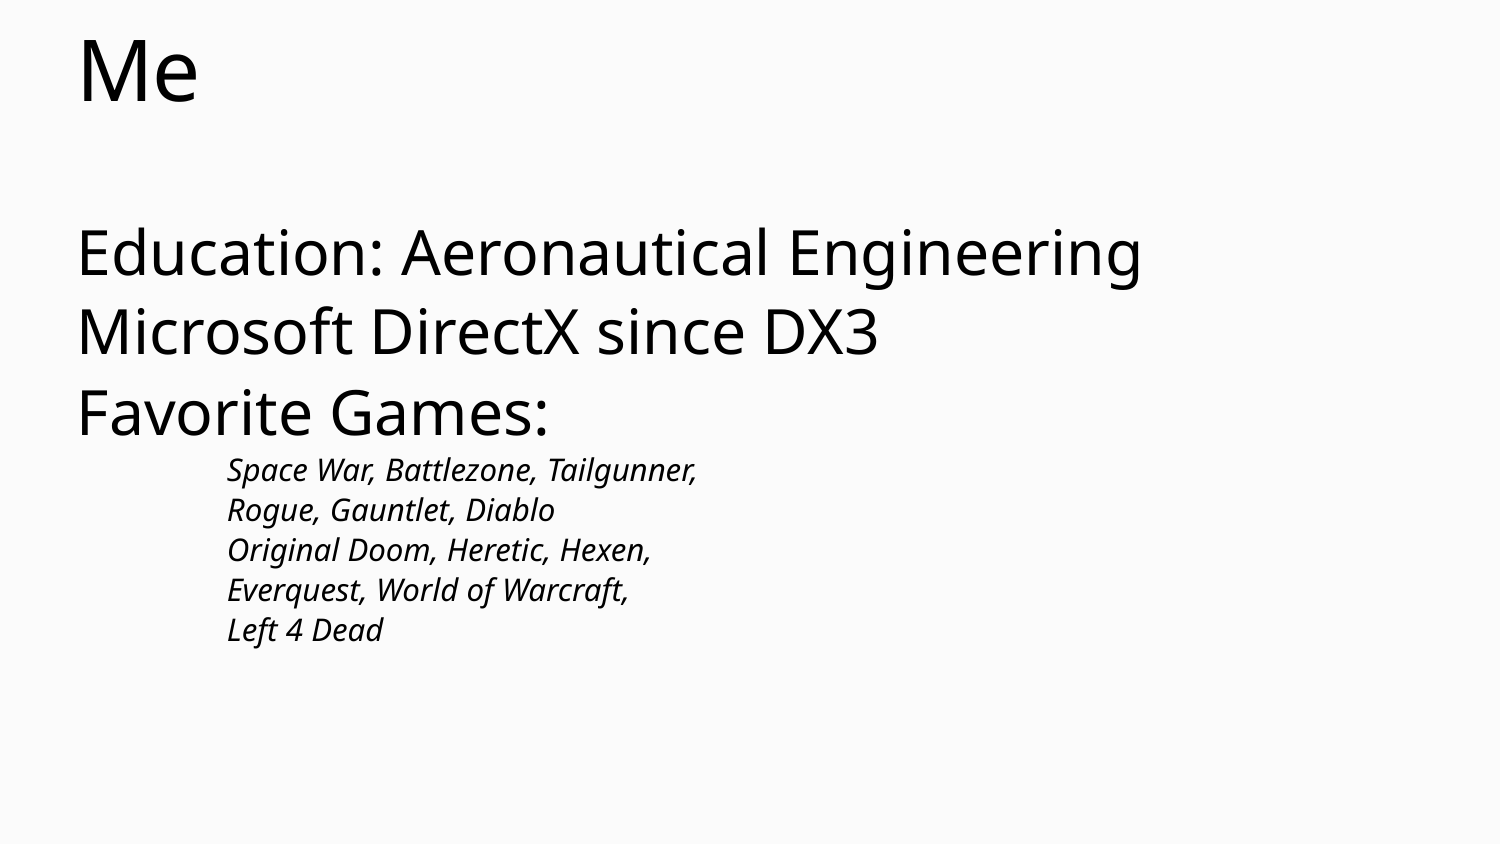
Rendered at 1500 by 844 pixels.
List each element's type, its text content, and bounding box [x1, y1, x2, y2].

title Me [76, 28, 1424, 122]
list Education: Aeronautical Engineering Microsoft DirectX since DX3 Favorite Games: Space War, Battlezone, Tailgunner, Rogue, Gauntlet, Diablo Original Doom, Heretic, Hexen, Everquest, World of Warcraft, Left 4 Dead [76, 221, 1424, 812]
